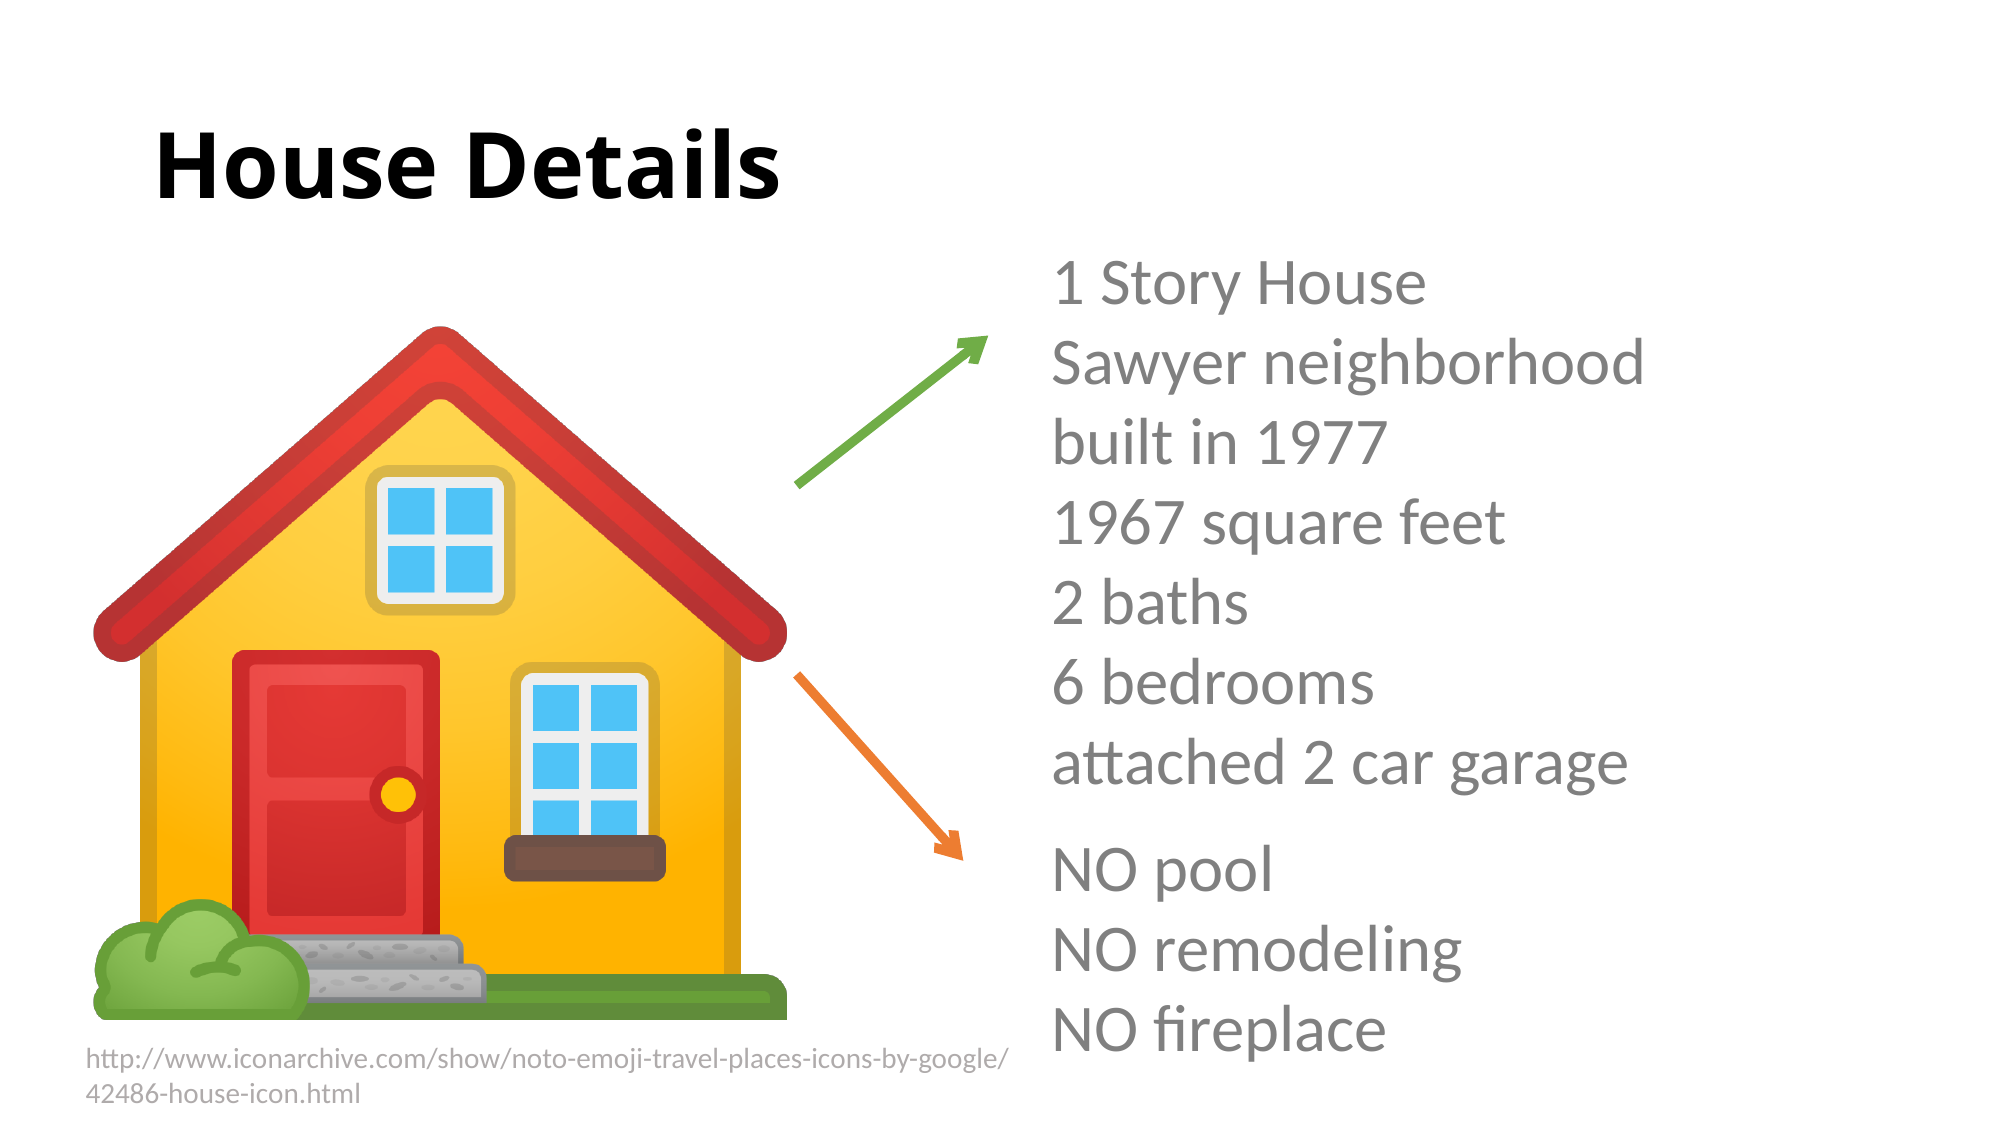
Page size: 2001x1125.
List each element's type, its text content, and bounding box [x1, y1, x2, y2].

title House Details [137, 59, 1863, 278]
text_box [810, 674, 964, 861]
picture [70, 303, 810, 1043]
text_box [810, 335, 989, 486]
text_box 1 Story House Sawyer neighborhood built in 1977 1967 square feet 2 baths 6 bedrooms attached 2 car garage [1036, 230, 1786, 806]
text_box http://www.iconarchive.com/show/noto-emoji-travel-places-icons-by-google/42486-house-icon.html [70, 1031, 1071, 1117]
text_box NO pool NO remodeling NO fireplace [1036, 817, 1807, 1072]
